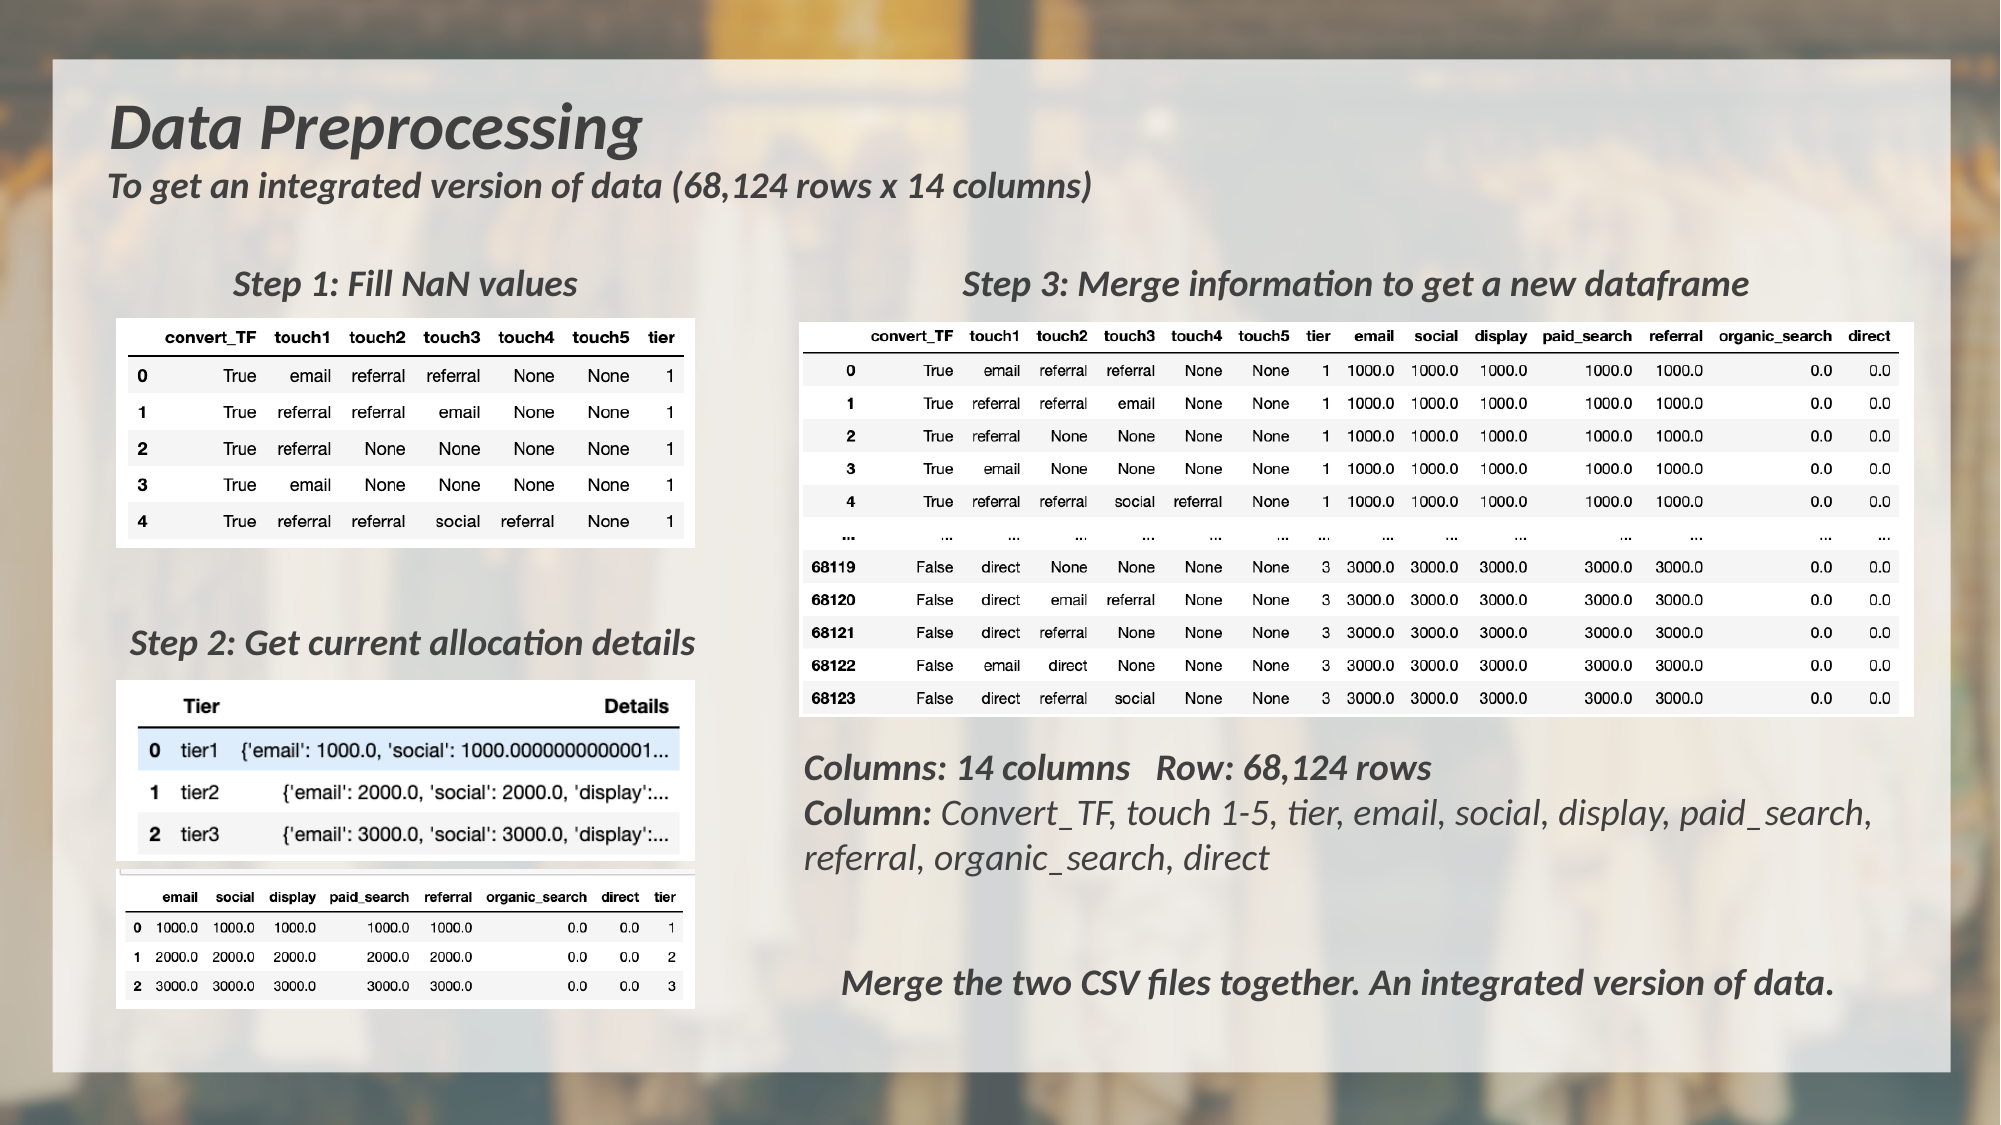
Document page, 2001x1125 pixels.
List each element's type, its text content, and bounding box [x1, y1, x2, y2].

text_box Step 3: Merge information to get a new dataframe [948, 251, 1766, 312]
picture [116, 318, 695, 548]
picture [799, 322, 1914, 717]
picture [116, 680, 695, 861]
text_box Data Preprocessing [94, 75, 659, 153]
picture [116, 869, 695, 1009]
text_box [52, 58, 1952, 1073]
text_box Step 2: Get current allocation details [114, 610, 711, 671]
text_box Columns: 14 columns Row: 68,124 rows Column: Convert_TF, touch 1-5, tier, email, social, display, paid_search, referral, organic_search, direct [789, 735, 1914, 931]
text_box Step 1: Fill NaN values [218, 251, 594, 312]
text_box To get an integrated version of data (68,124 rows x 14 columns) [92, 153, 1217, 214]
text_box Merge the two CSV files together. An integrated version of data. [826, 951, 1951, 1011]
